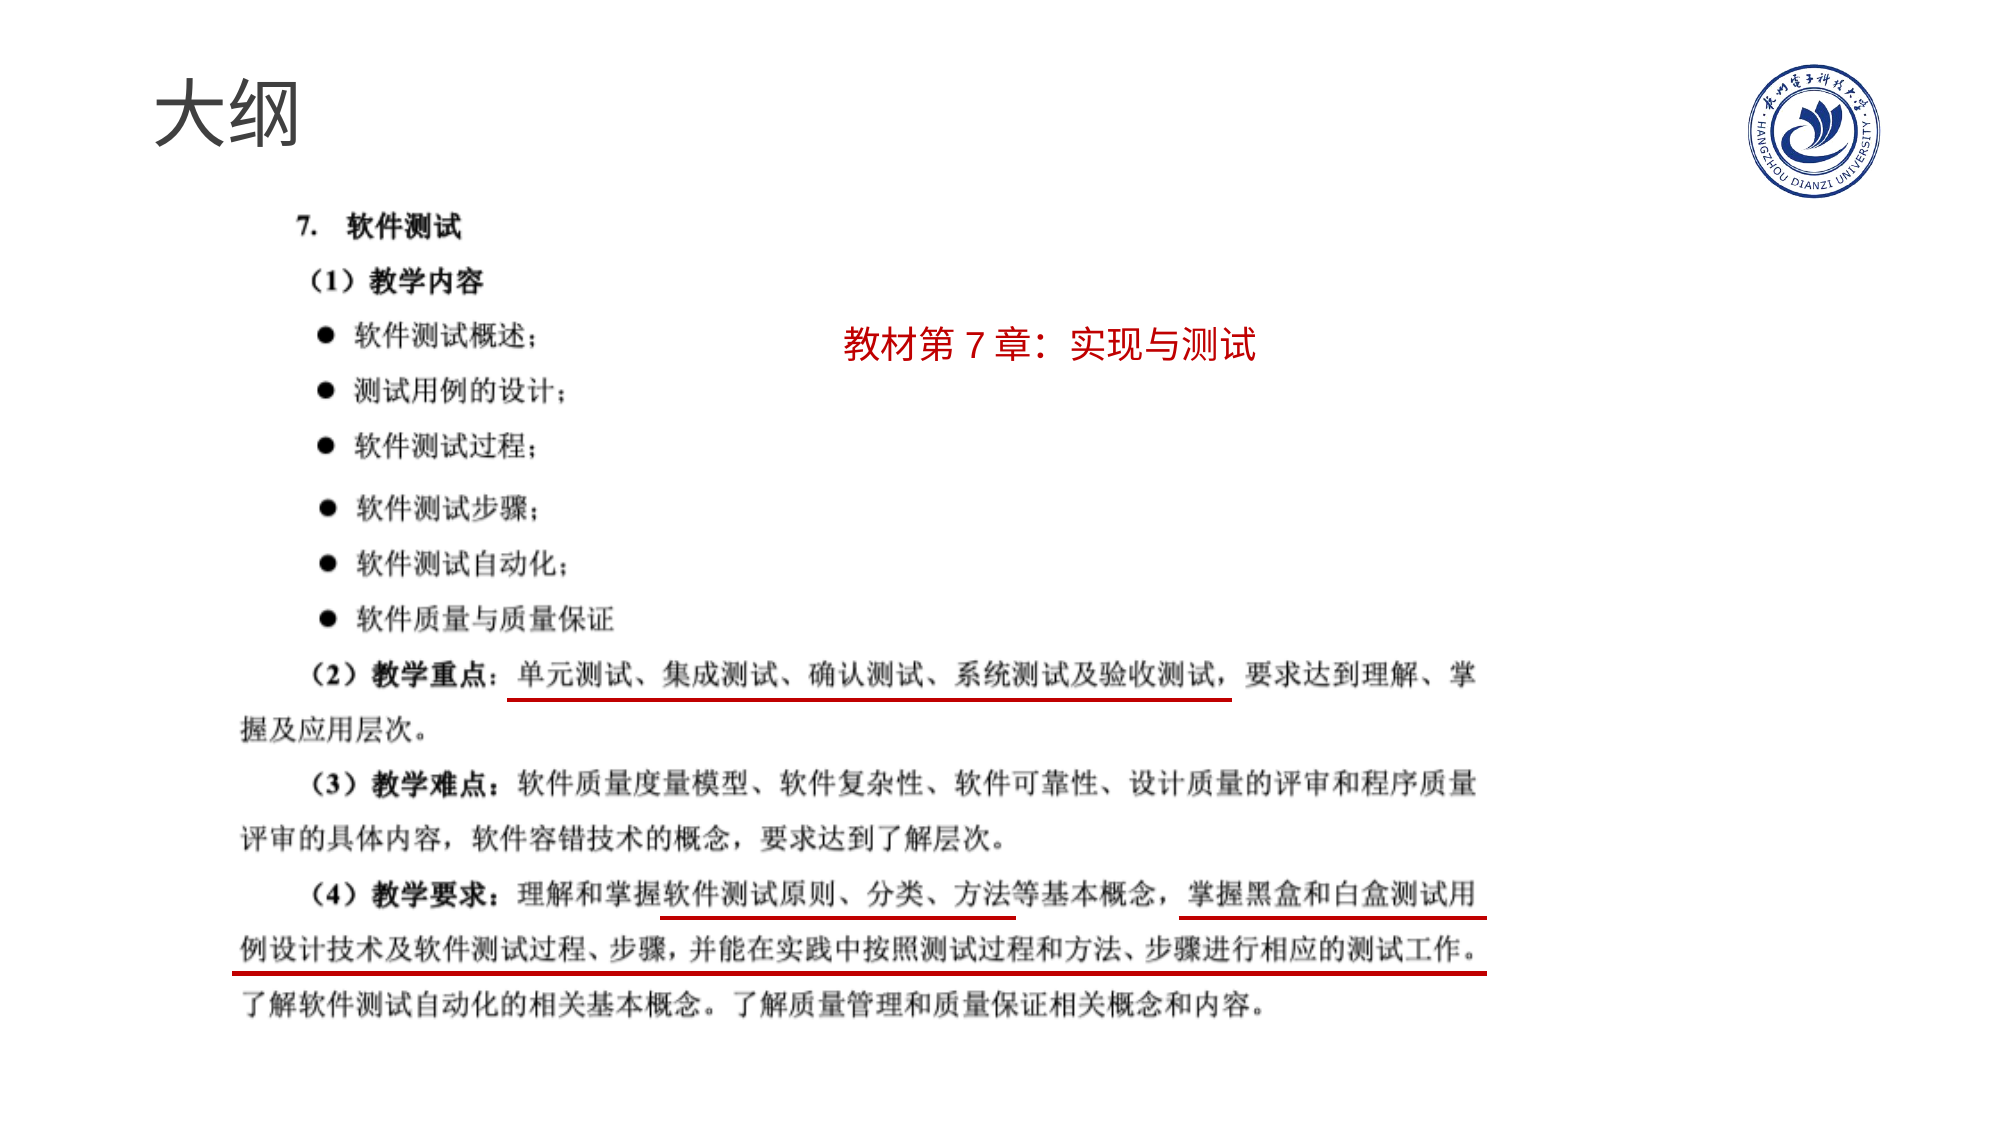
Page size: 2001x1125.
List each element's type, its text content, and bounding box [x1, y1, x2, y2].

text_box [188, 192, 1583, 1041]
title 大纲 [137, 59, 1863, 174]
picture [1743, 59, 1885, 203]
